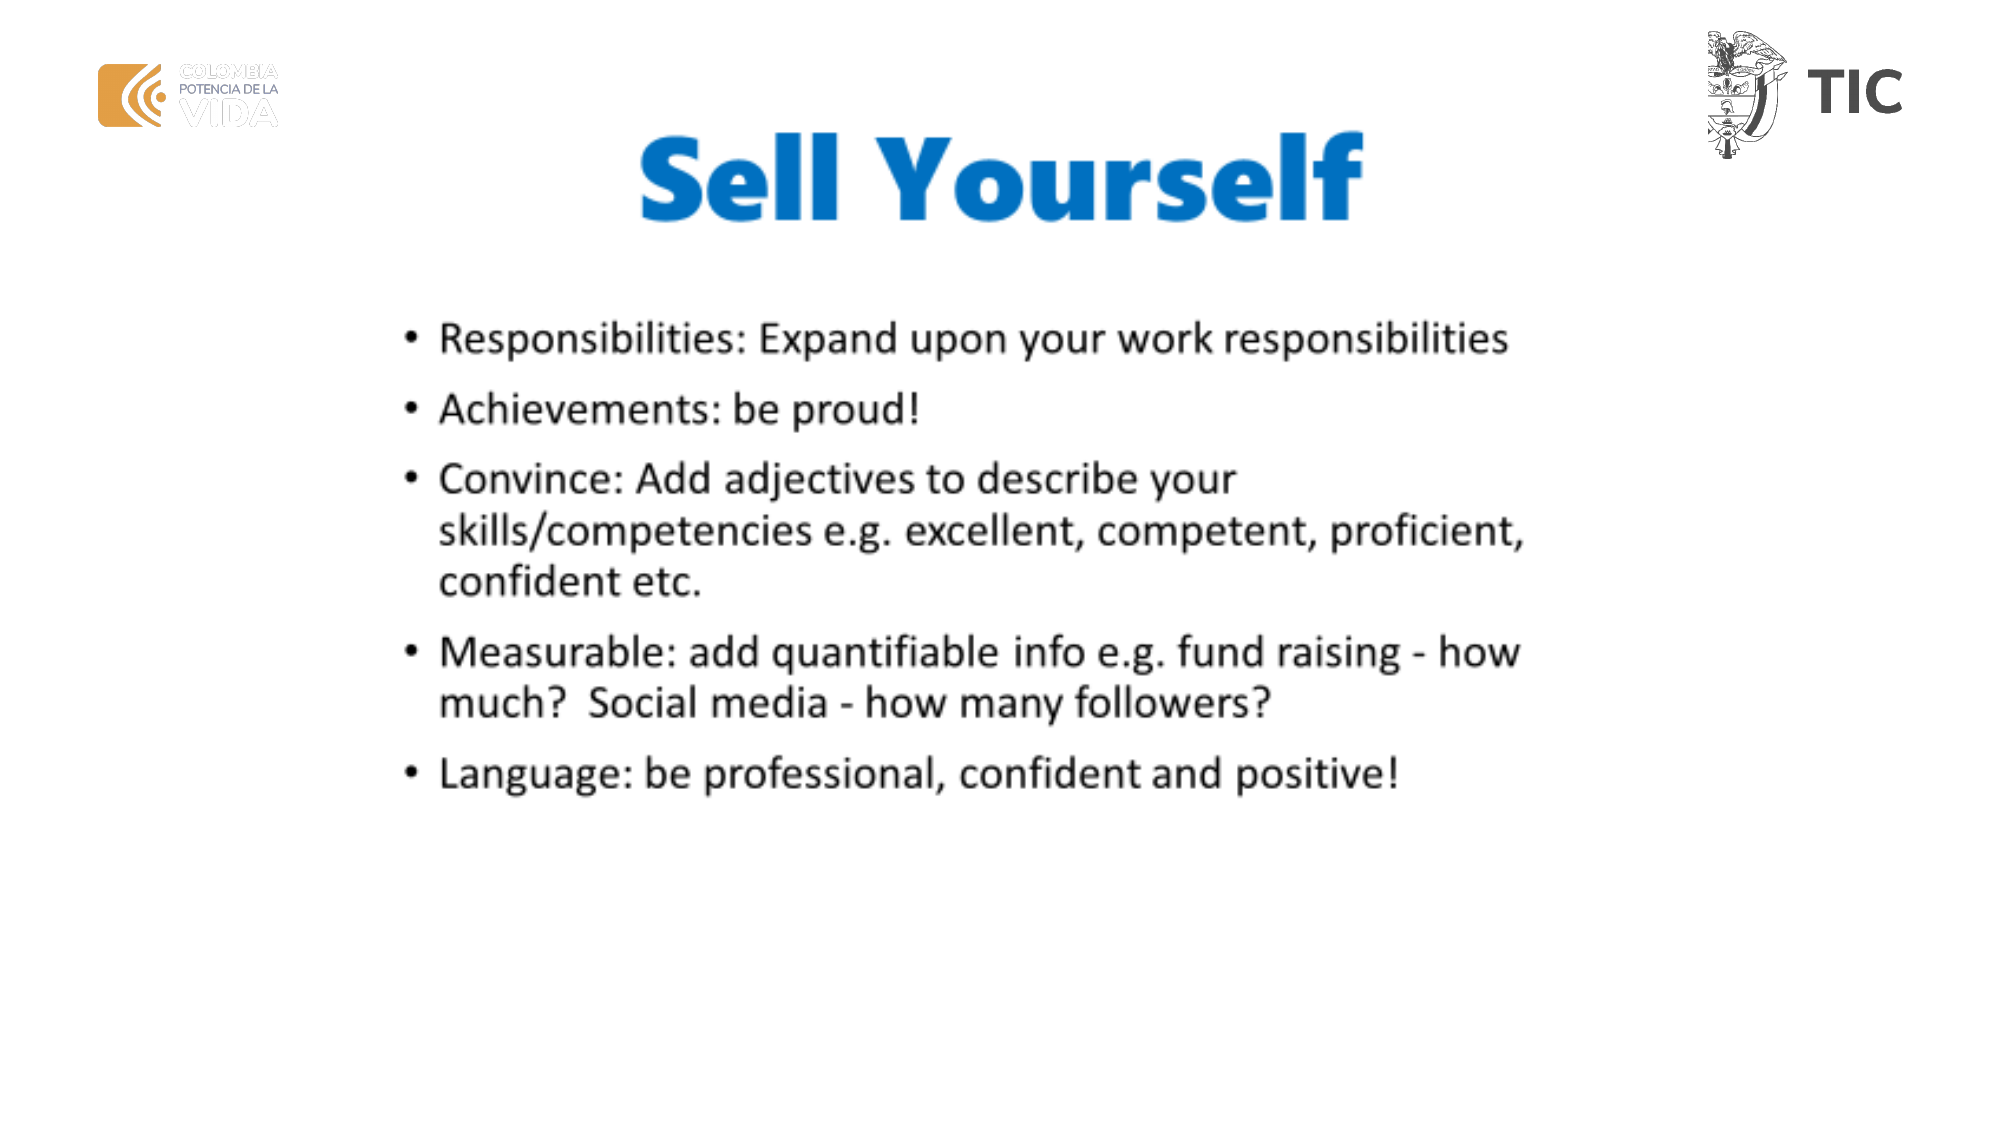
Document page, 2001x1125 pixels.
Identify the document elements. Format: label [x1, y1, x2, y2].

text_box [98, 31, 288, 159]
text_box [1712, 31, 1902, 159]
picture [292, 25, 1708, 1087]
